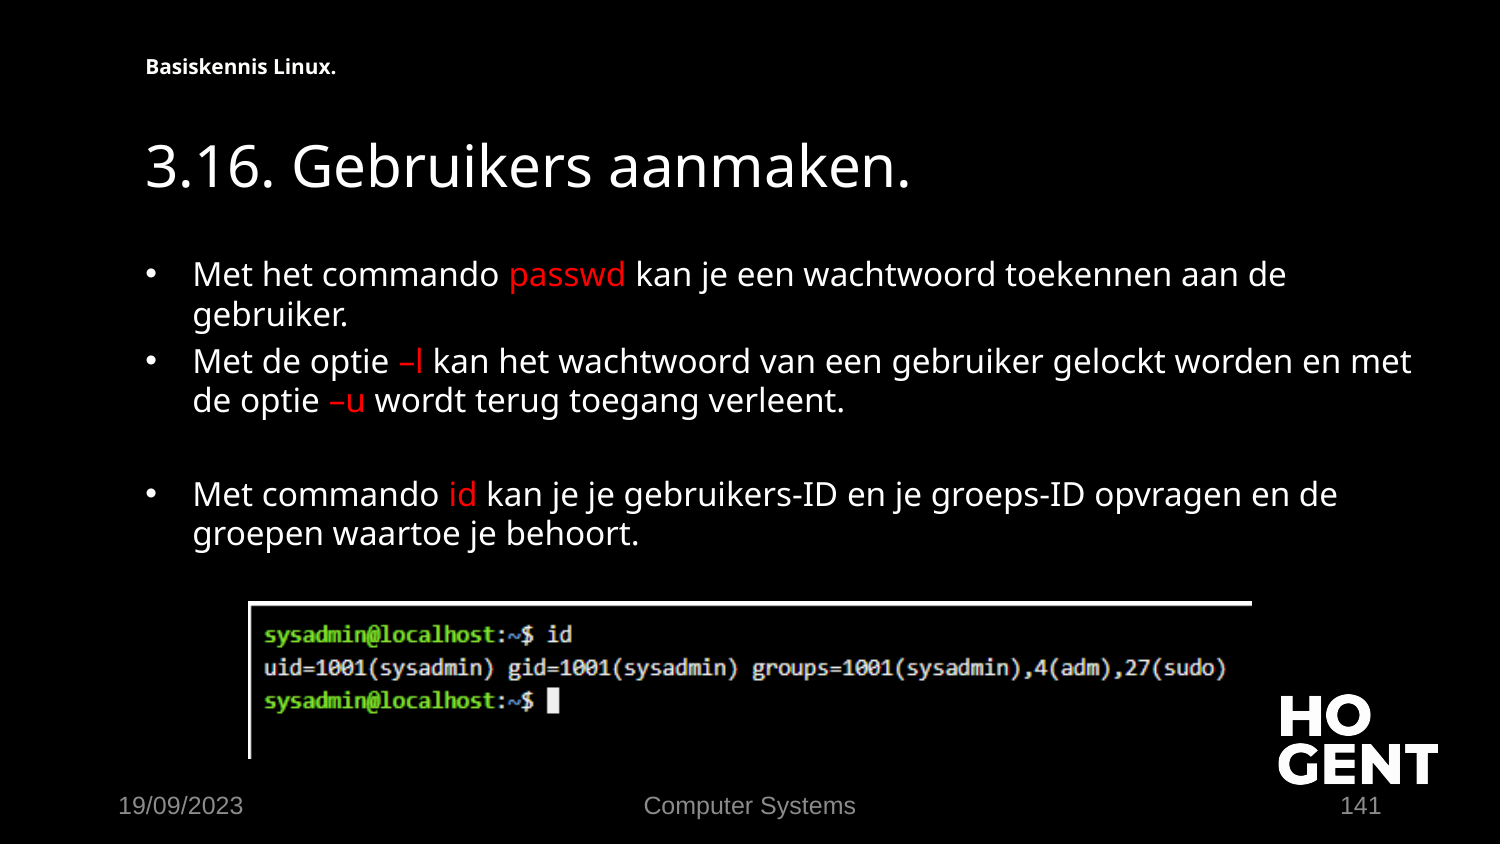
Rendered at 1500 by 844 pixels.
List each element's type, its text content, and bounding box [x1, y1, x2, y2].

slide_number 141 [1059, 782, 1397, 828]
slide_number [103, 782, 441, 828]
picture [248, 600, 1252, 759]
title 3.16. Gebruikers aanmaken. [130, 121, 1480, 223]
list Met het commando passwd kan je een wachtwoord toekennen aan de gebruiker. Met de optie –l kan het wachtwoord van een gebruiker gelockt worden en met de optie –u wordt terug toegang verleent. Met commando id kan je je gebruikers-ID en je groeps-ID opvragen en de groepen waartoe je behoort. [130, 245, 1437, 759]
footer Computer Systems [496, 782, 1004, 828]
list Basiskennis Linux. [130, 46, 806, 100]
